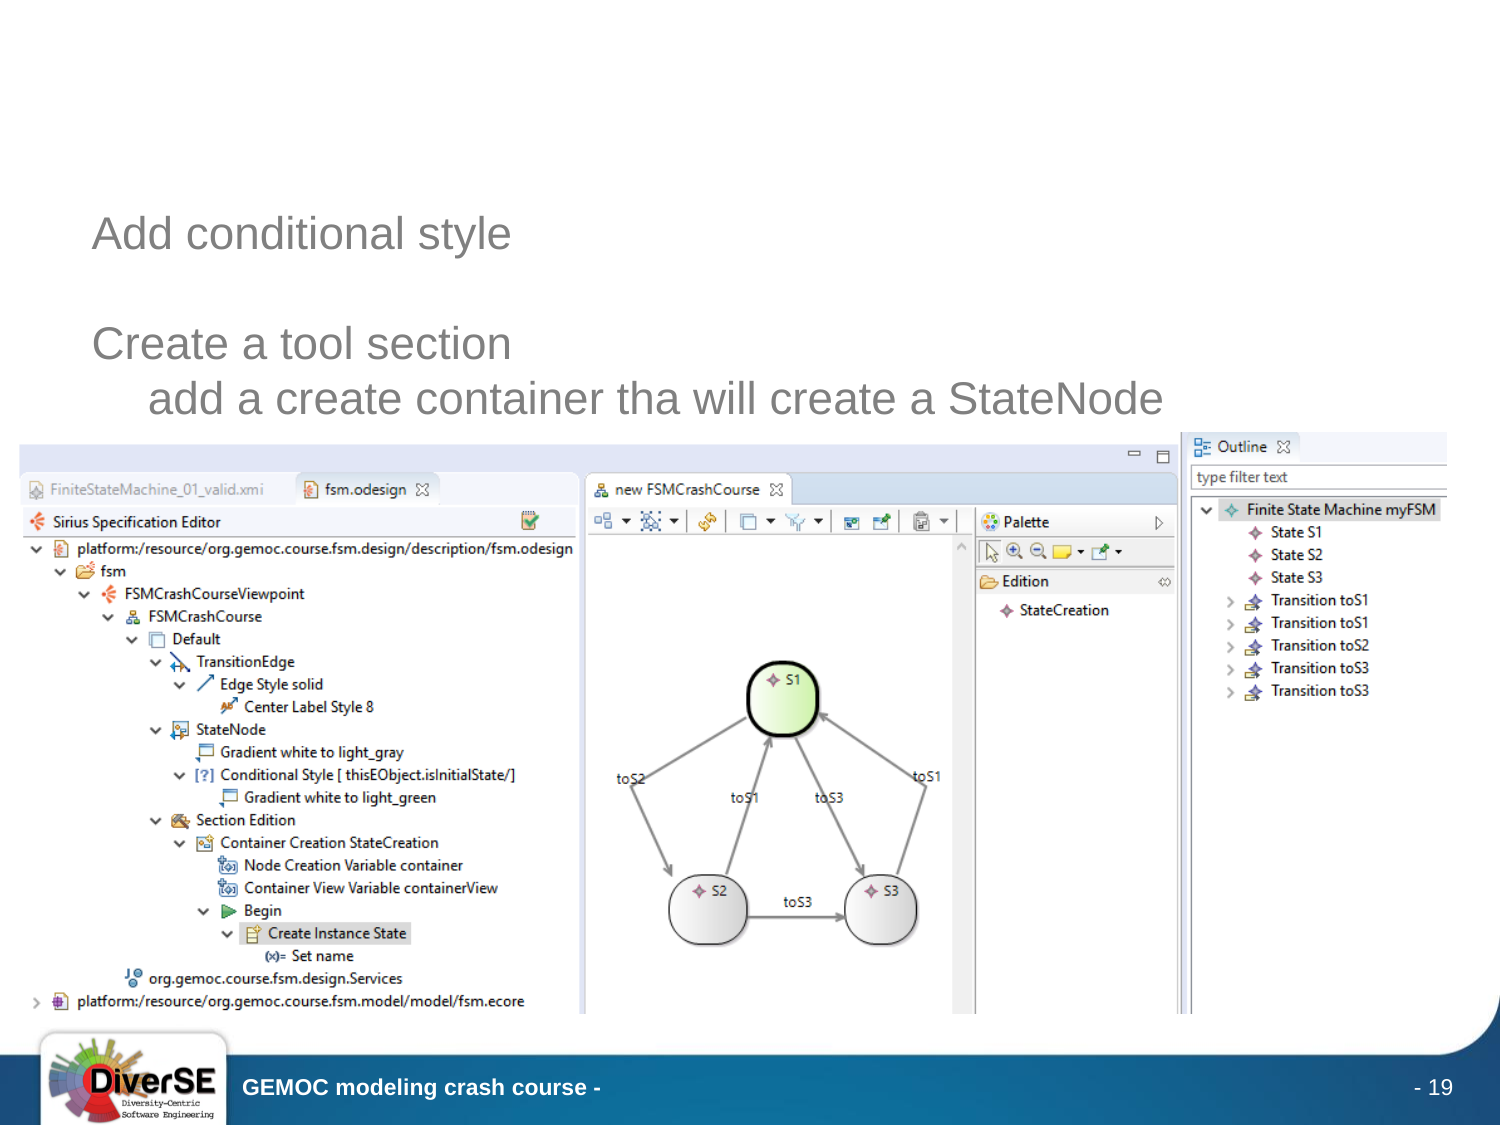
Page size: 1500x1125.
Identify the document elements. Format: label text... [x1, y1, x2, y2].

picture [0, 432, 1500, 1125]
list Add conditional style Create a tool section add a create container tha will create a StateNode [76, 196, 1436, 430]
slide_number - 19 [1413, 1064, 1500, 1110]
footer GEMOC modeling crash course - [242, 1064, 1078, 1110]
